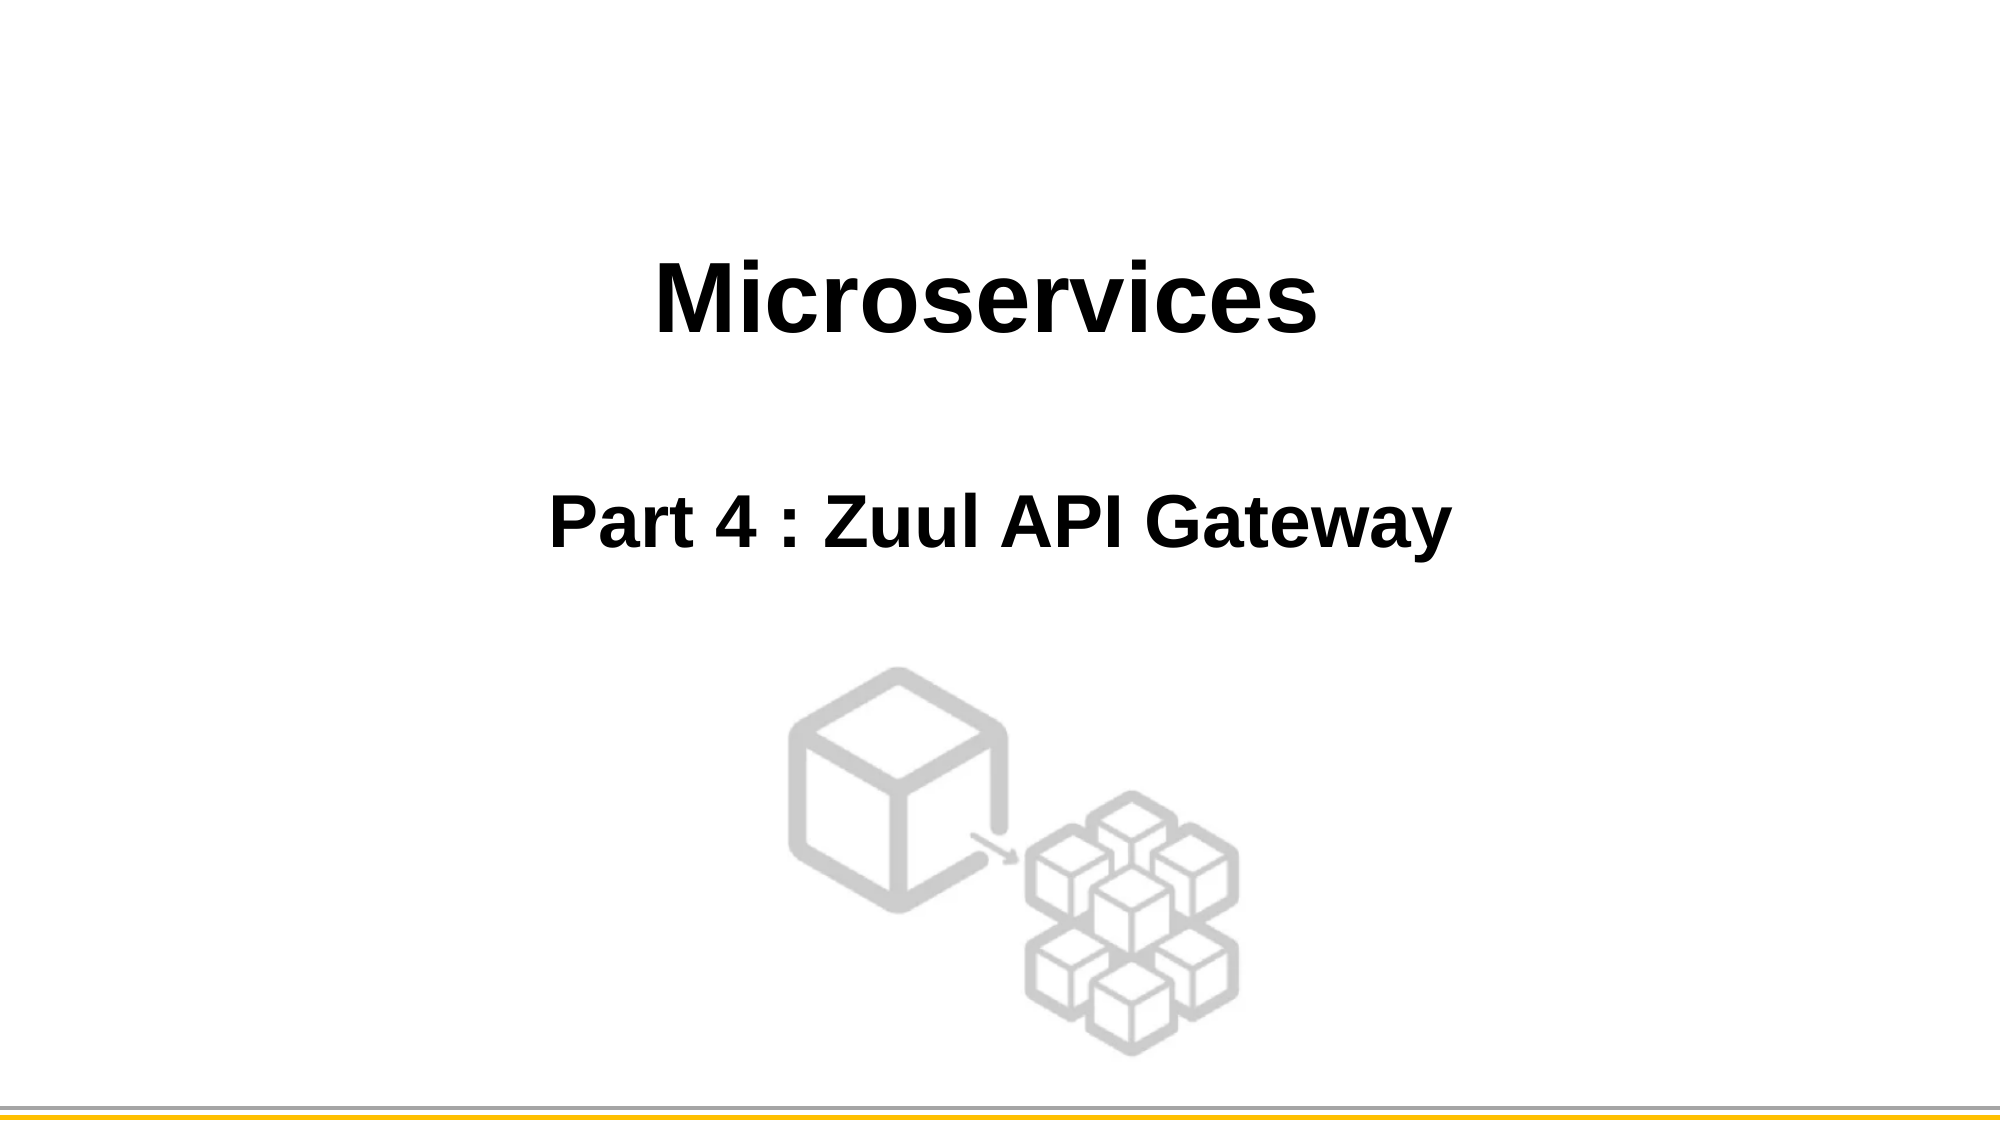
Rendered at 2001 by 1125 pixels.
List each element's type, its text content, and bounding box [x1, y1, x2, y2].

text_box Microservices Part 4 : Zuul API Gateway [14, 230, 1986, 563]
picture [750, 634, 1250, 1083]
